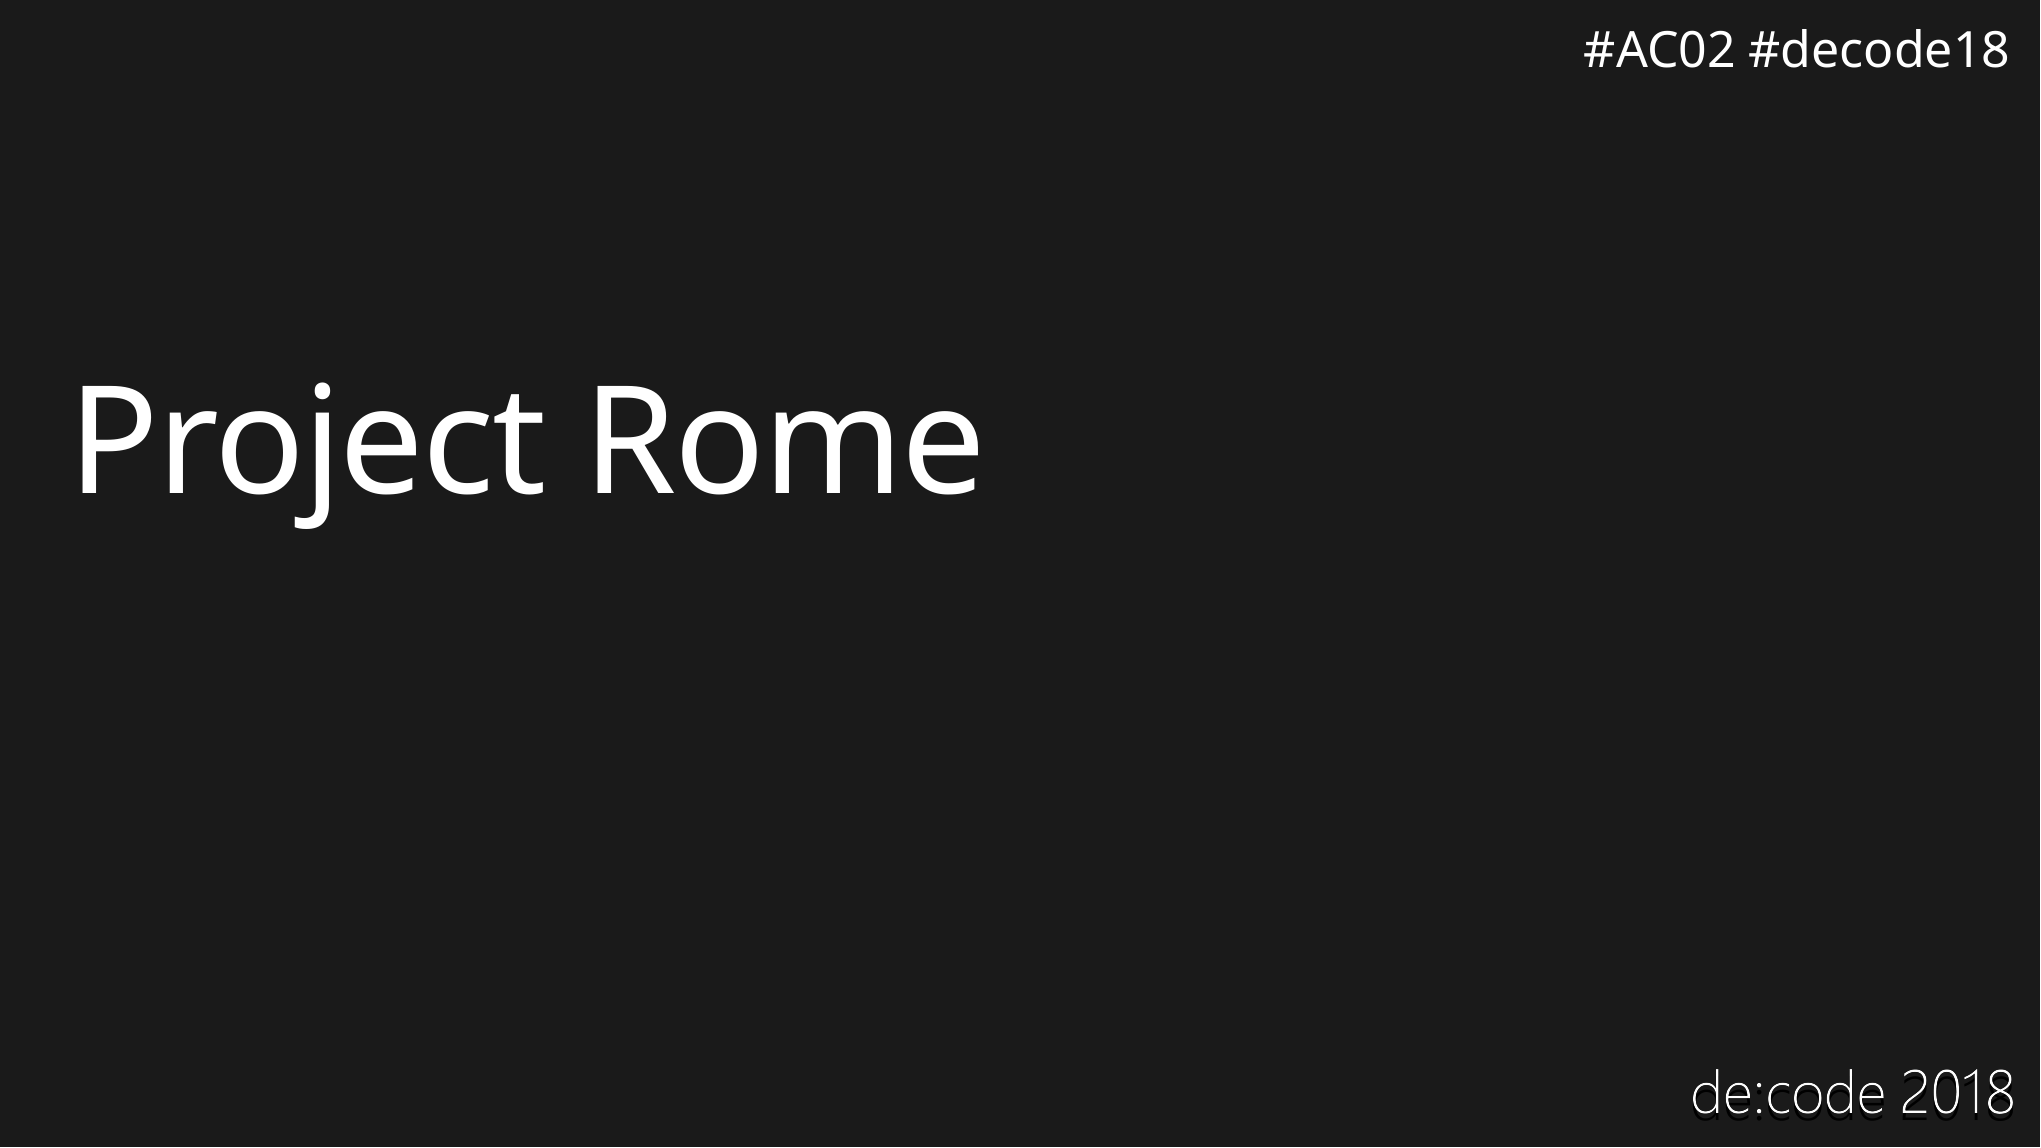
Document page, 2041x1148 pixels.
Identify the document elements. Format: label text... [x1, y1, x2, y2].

title Project Rome [45, 348, 1996, 543]
picture [1693, 1069, 2013, 1121]
